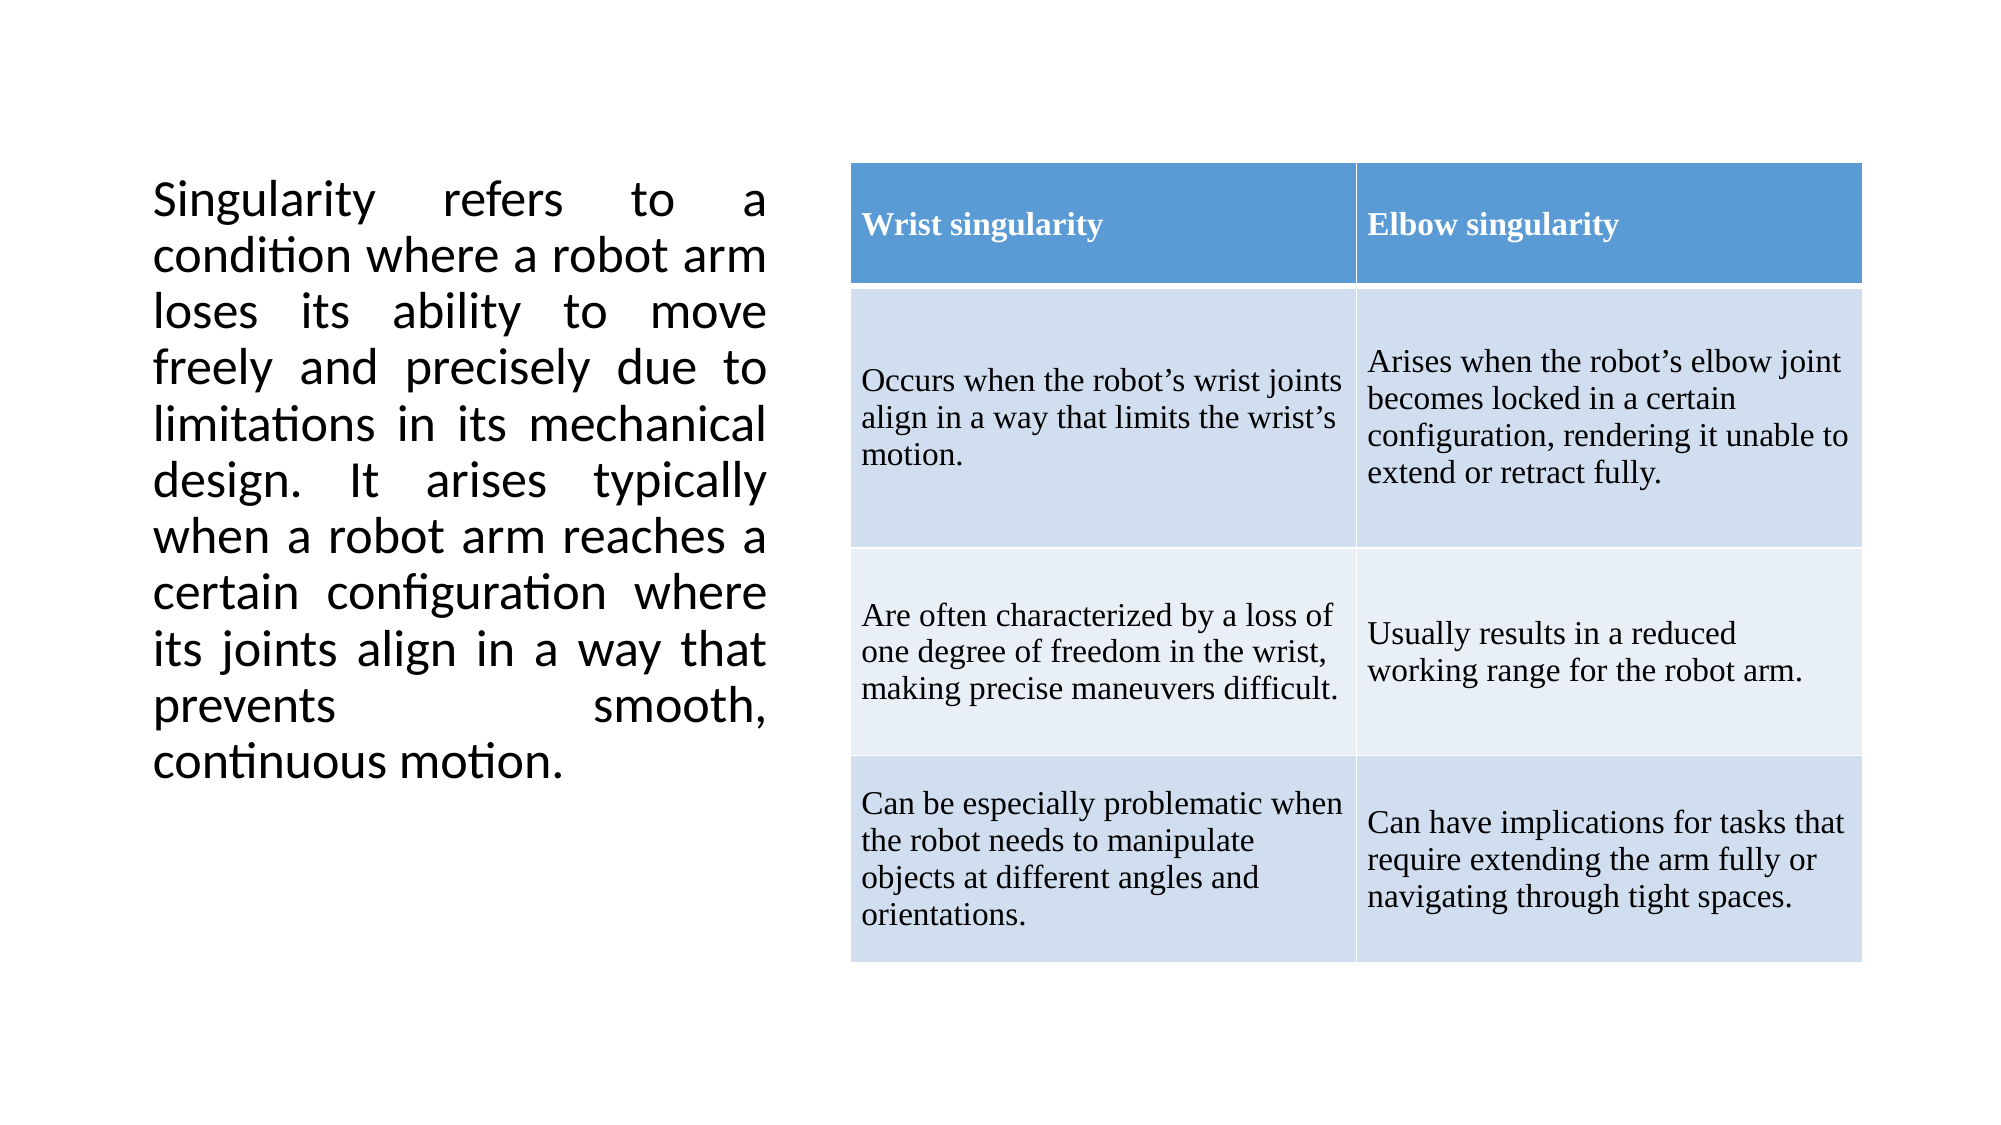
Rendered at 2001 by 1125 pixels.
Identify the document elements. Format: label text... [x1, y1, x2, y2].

table_cell Usually results in a reduced working range for the robot arm. [1357, 549, 1862, 755]
table_header Elbow singularity [1357, 163, 1862, 283]
table_cell Occurs when the robot’s wrist joints align in a way that limits the wrist’s motion. [851, 289, 1356, 547]
table_cell Arises when the robot’s elbow joint becomes locked in a certain configuration, rendering it unable to extend or retract fully. [1357, 289, 1862, 547]
table_cell Are often characterized by a loss of one degree of freedom in the wrist, making precise maneuvers difficult. [851, 549, 1356, 755]
list Singularity refers to a condition where a robot arm loses its ability to move freely and precisely due to limitations in its mechanical design. It arises typically when a robot arm reaches a certain configuration where its joints align in a way that prevents smooth, continuous motion. [137, 80, 783, 963]
table_header Wrist singularity [851, 163, 1356, 283]
table_cell Can have implications for tasks that require extending the arm fully or navigating through tight spaces. [1357, 756, 1862, 962]
table_cell Can be especially problematic when the robot needs to manipulate objects at different angles and orientations. [851, 756, 1356, 962]
